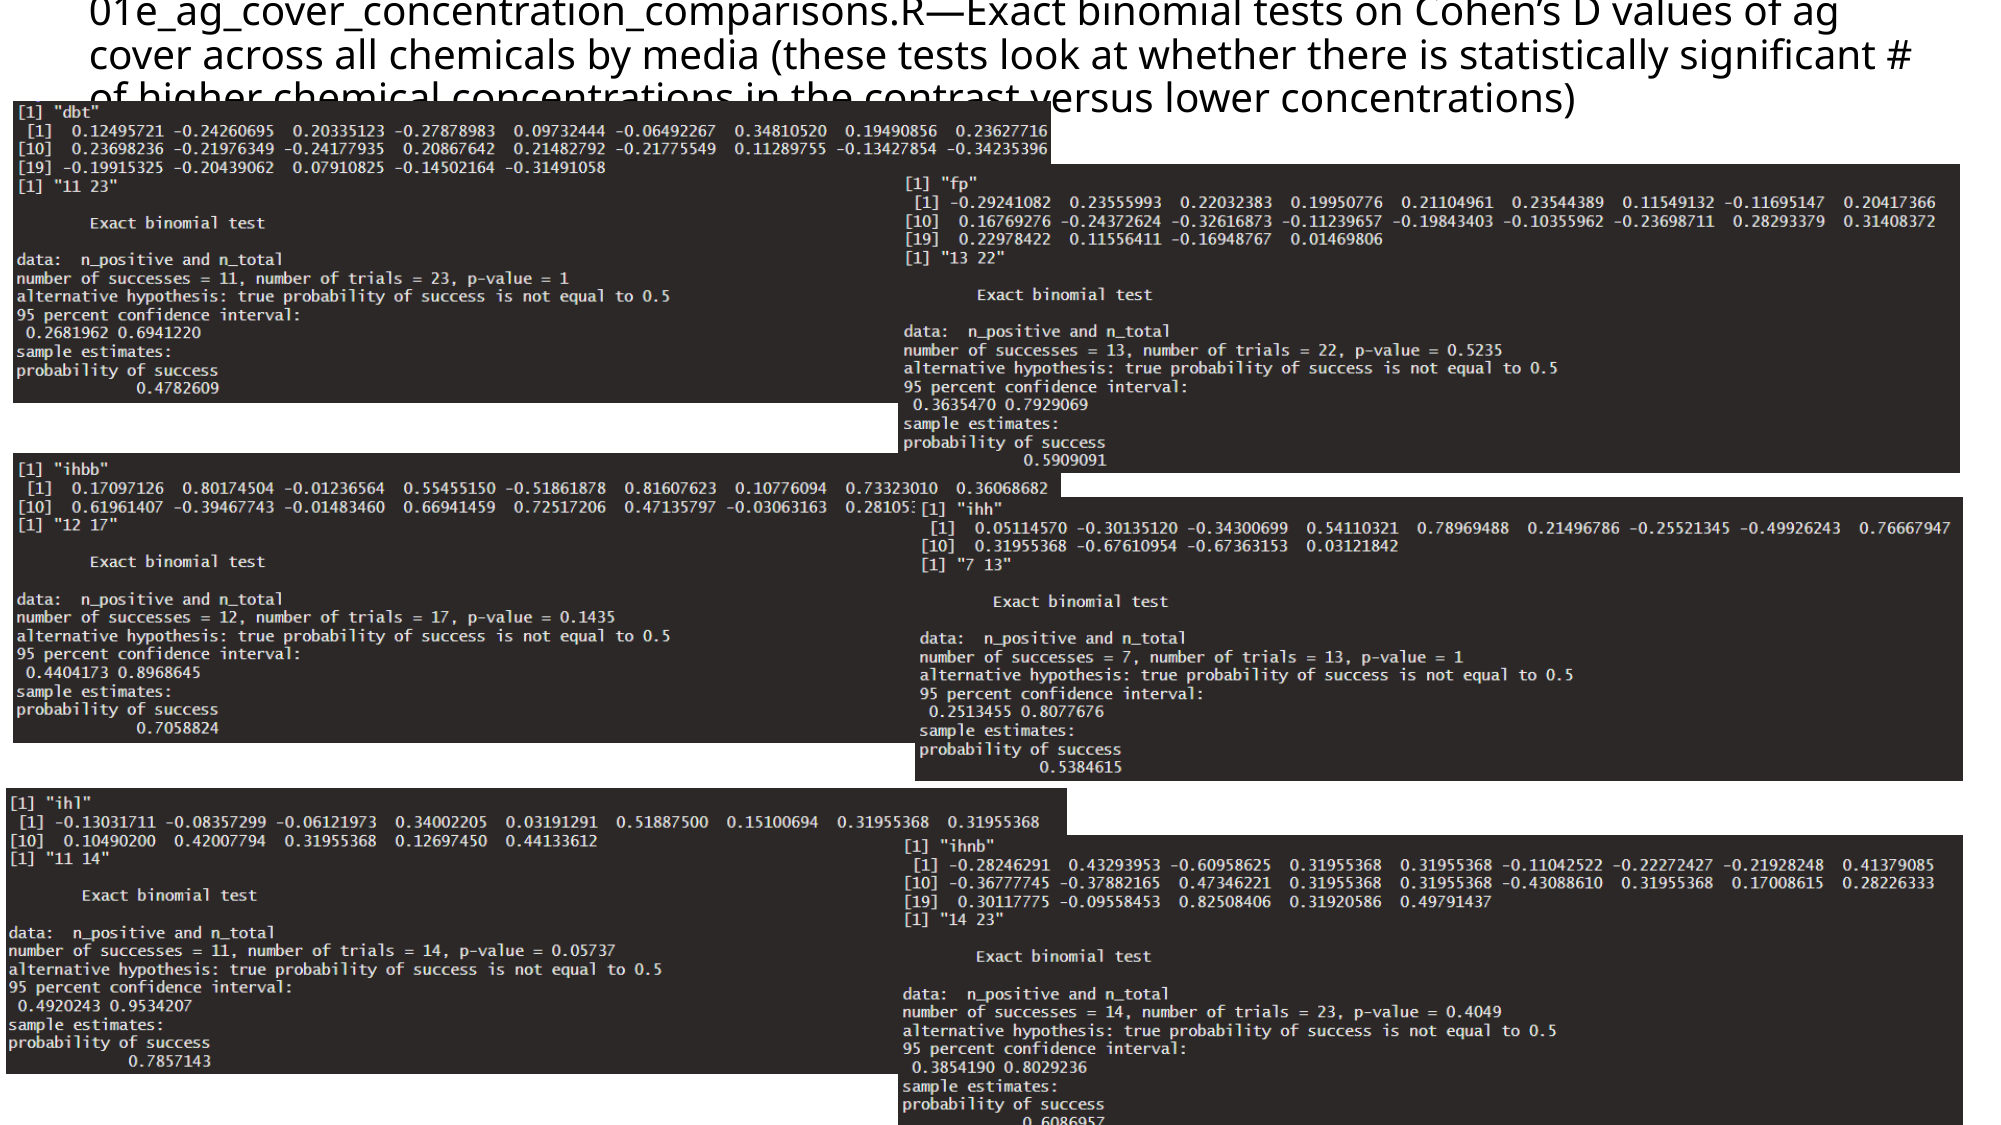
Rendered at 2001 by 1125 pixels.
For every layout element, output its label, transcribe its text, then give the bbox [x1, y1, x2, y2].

picture [13, 101, 1963, 781]
picture [6, 788, 1963, 1125]
text_box 01e_ag_cover_concentration_comparisons.R—Exact binomial tests on Cohen’s D values of ag cover across all chemicals by media (these tests look at whether there is statistically significant # of higher chemical concentrations in the contrast versus lower concentrations) [73, 0, 1971, 130]
